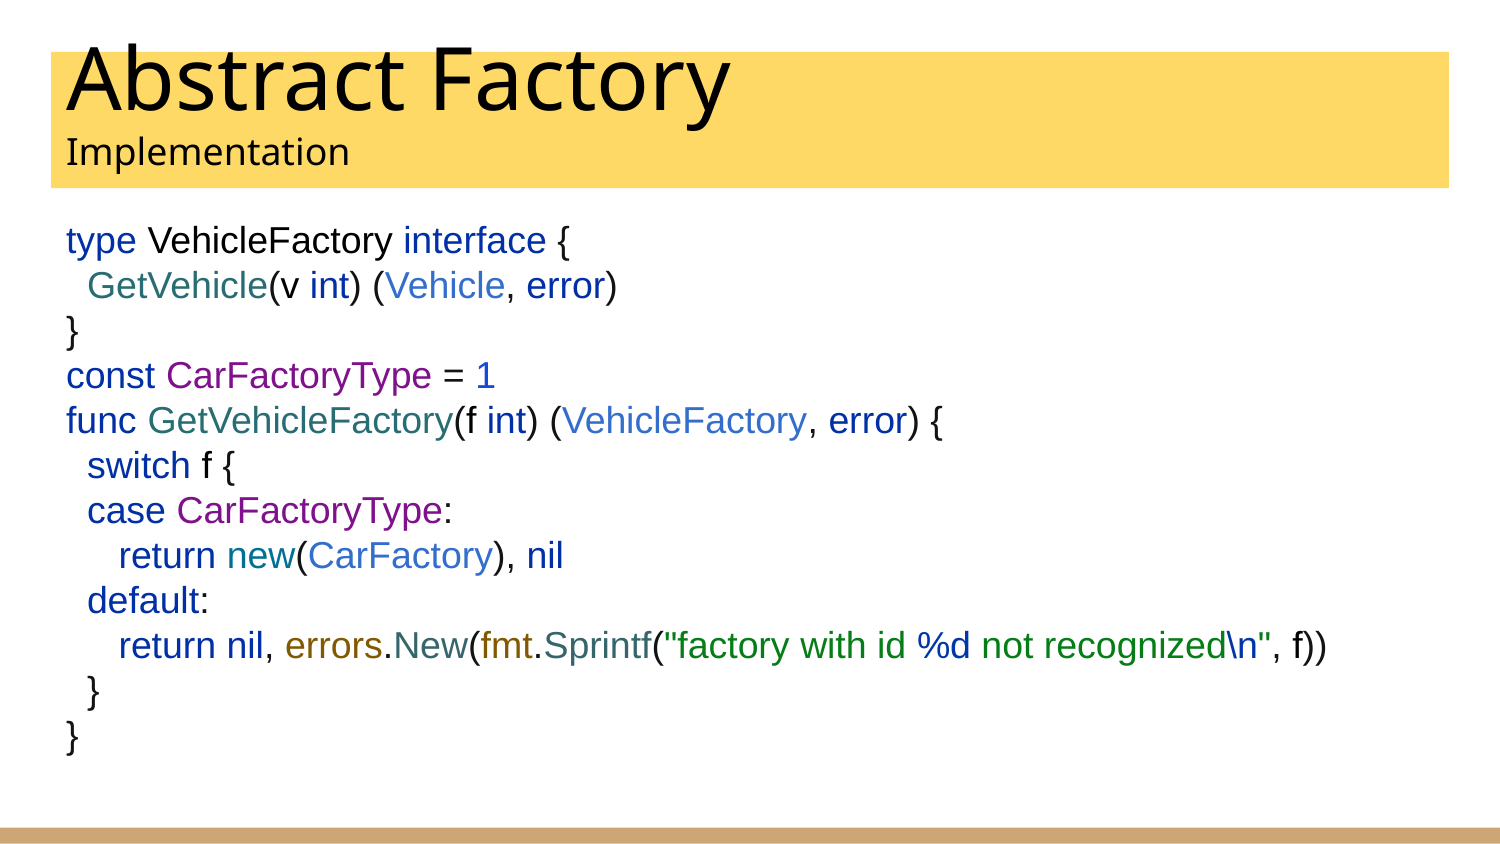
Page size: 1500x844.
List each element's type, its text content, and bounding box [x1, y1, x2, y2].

list type VehicleFactory interface { GetVehicle(v int) (Vehicle, error) } const CarFactoryType = 1 func GetVehicleFactory(f int) (VehicleFactory, error) { switch f { case CarFactoryType: return new(CarFactory), nil default: return nil, errors.New(fmt.Sprintf("factory with id %d not recognized\n", f)) } } [51, 200, 1449, 752]
title Abstract Factory Implementation [51, 51, 1449, 189]
